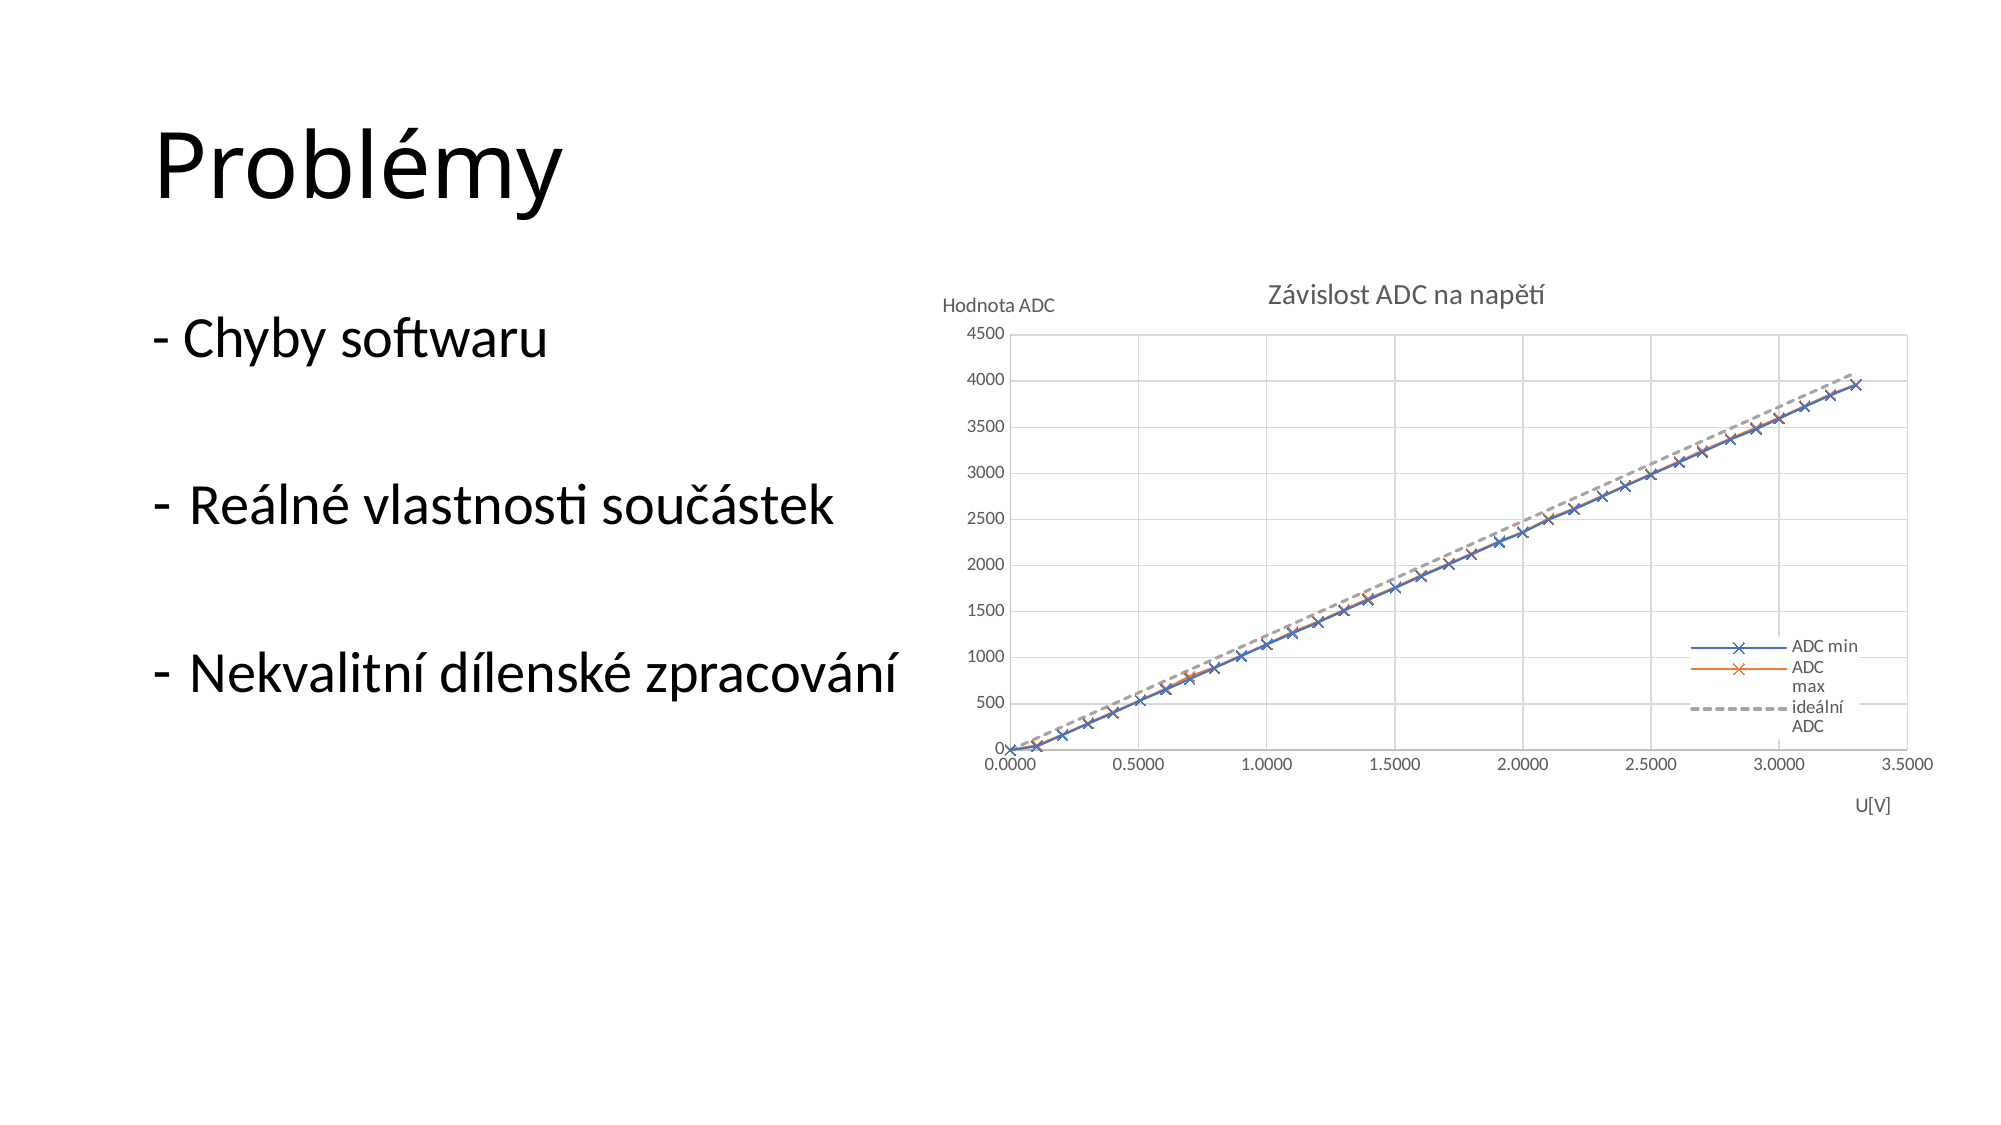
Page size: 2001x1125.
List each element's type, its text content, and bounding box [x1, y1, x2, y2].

title Problémy [137, 59, 1863, 278]
list - Chyby softwaru Reálné vlastnosti součástek Nekvalitní dílenské zpracování [137, 299, 1863, 1014]
chart [915, 259, 1936, 841]
